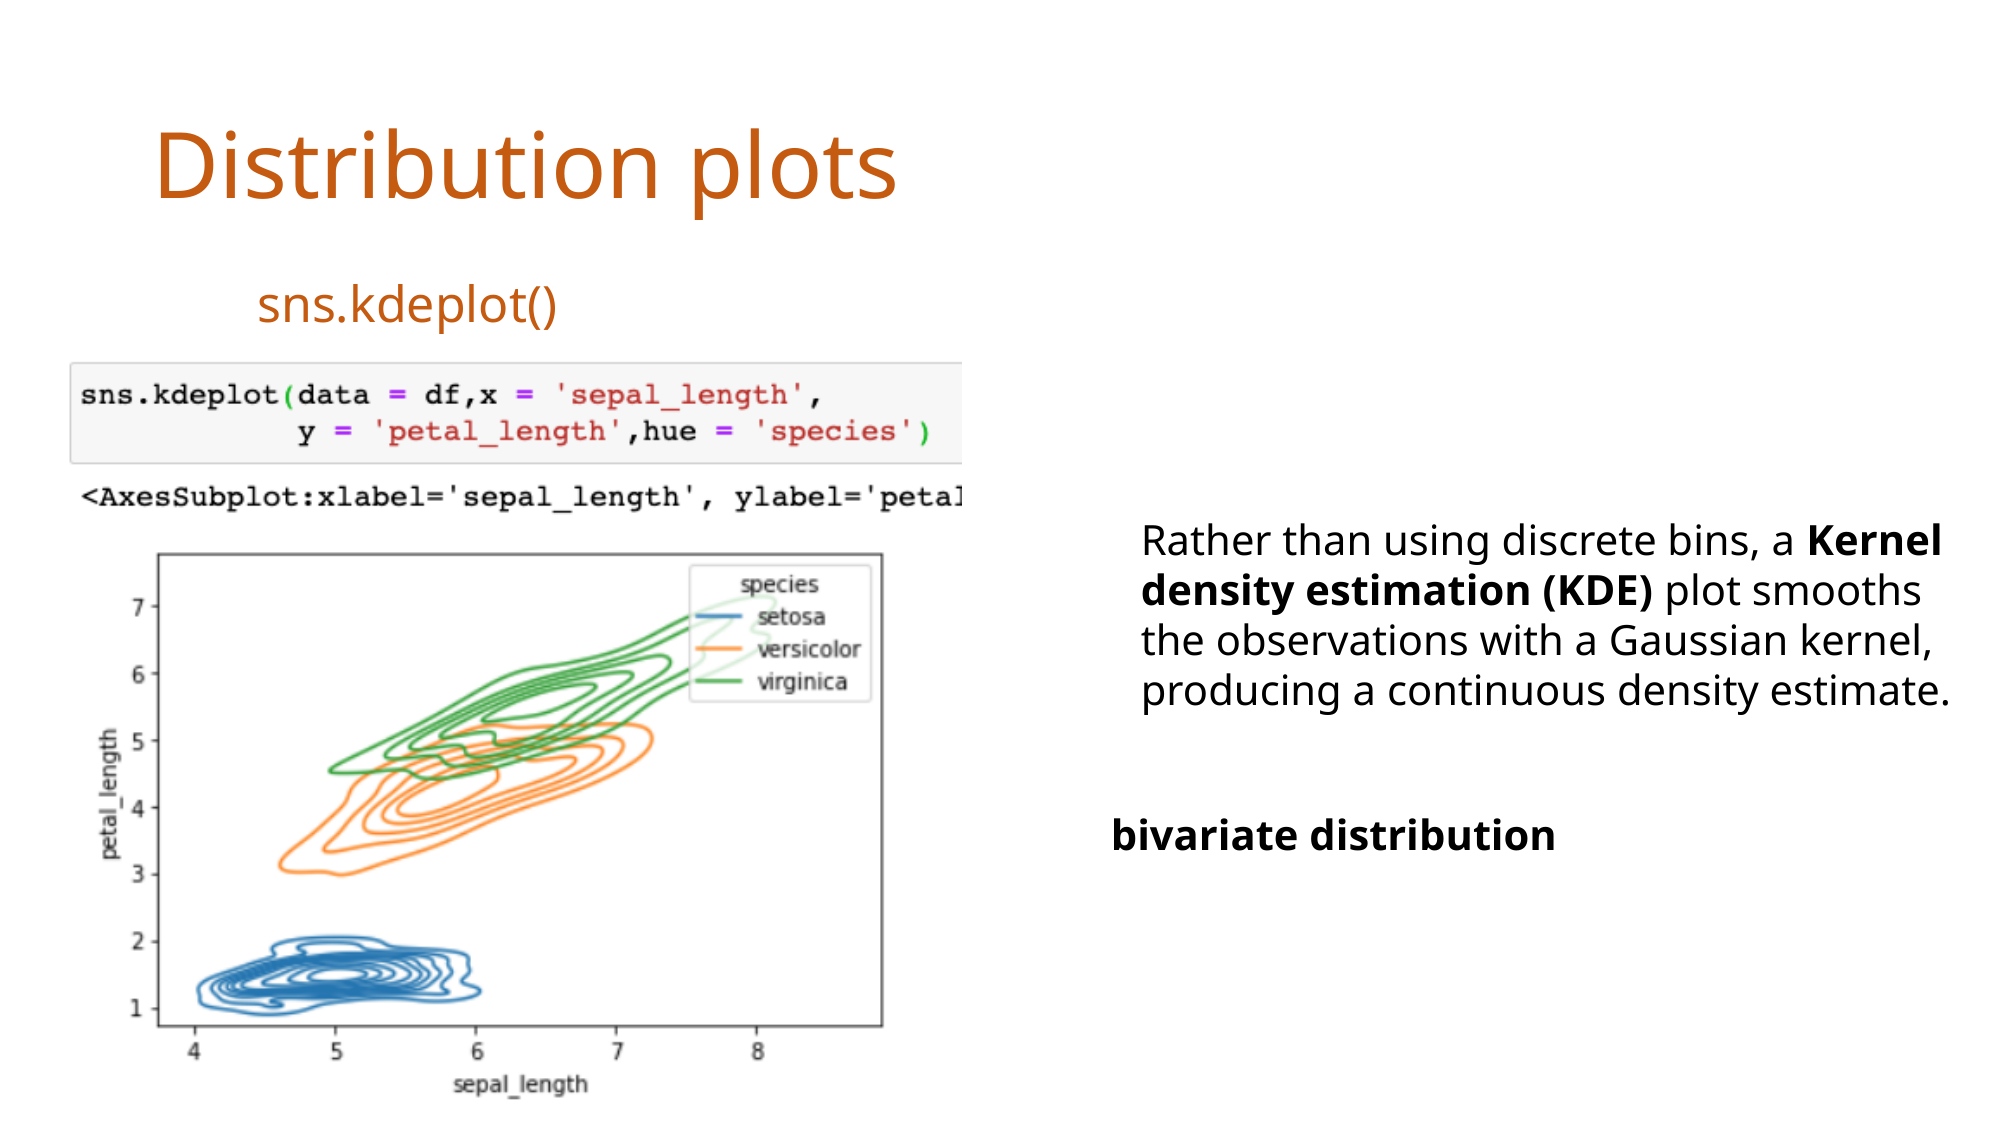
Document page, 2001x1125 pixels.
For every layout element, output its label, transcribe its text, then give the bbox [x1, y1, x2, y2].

title Distribution plots [137, 59, 1863, 278]
picture [62, 340, 962, 1122]
text_box bivariate distribution [1096, 801, 1573, 866]
text_box sns.kdeplot() [242, 264, 572, 340]
text_box Rather than using discrete bins, a Kernel density estimation (KDE) plot smooths the observations with a Gaussian kernel, producing a continuous density estimate. [1126, 506, 1969, 721]
